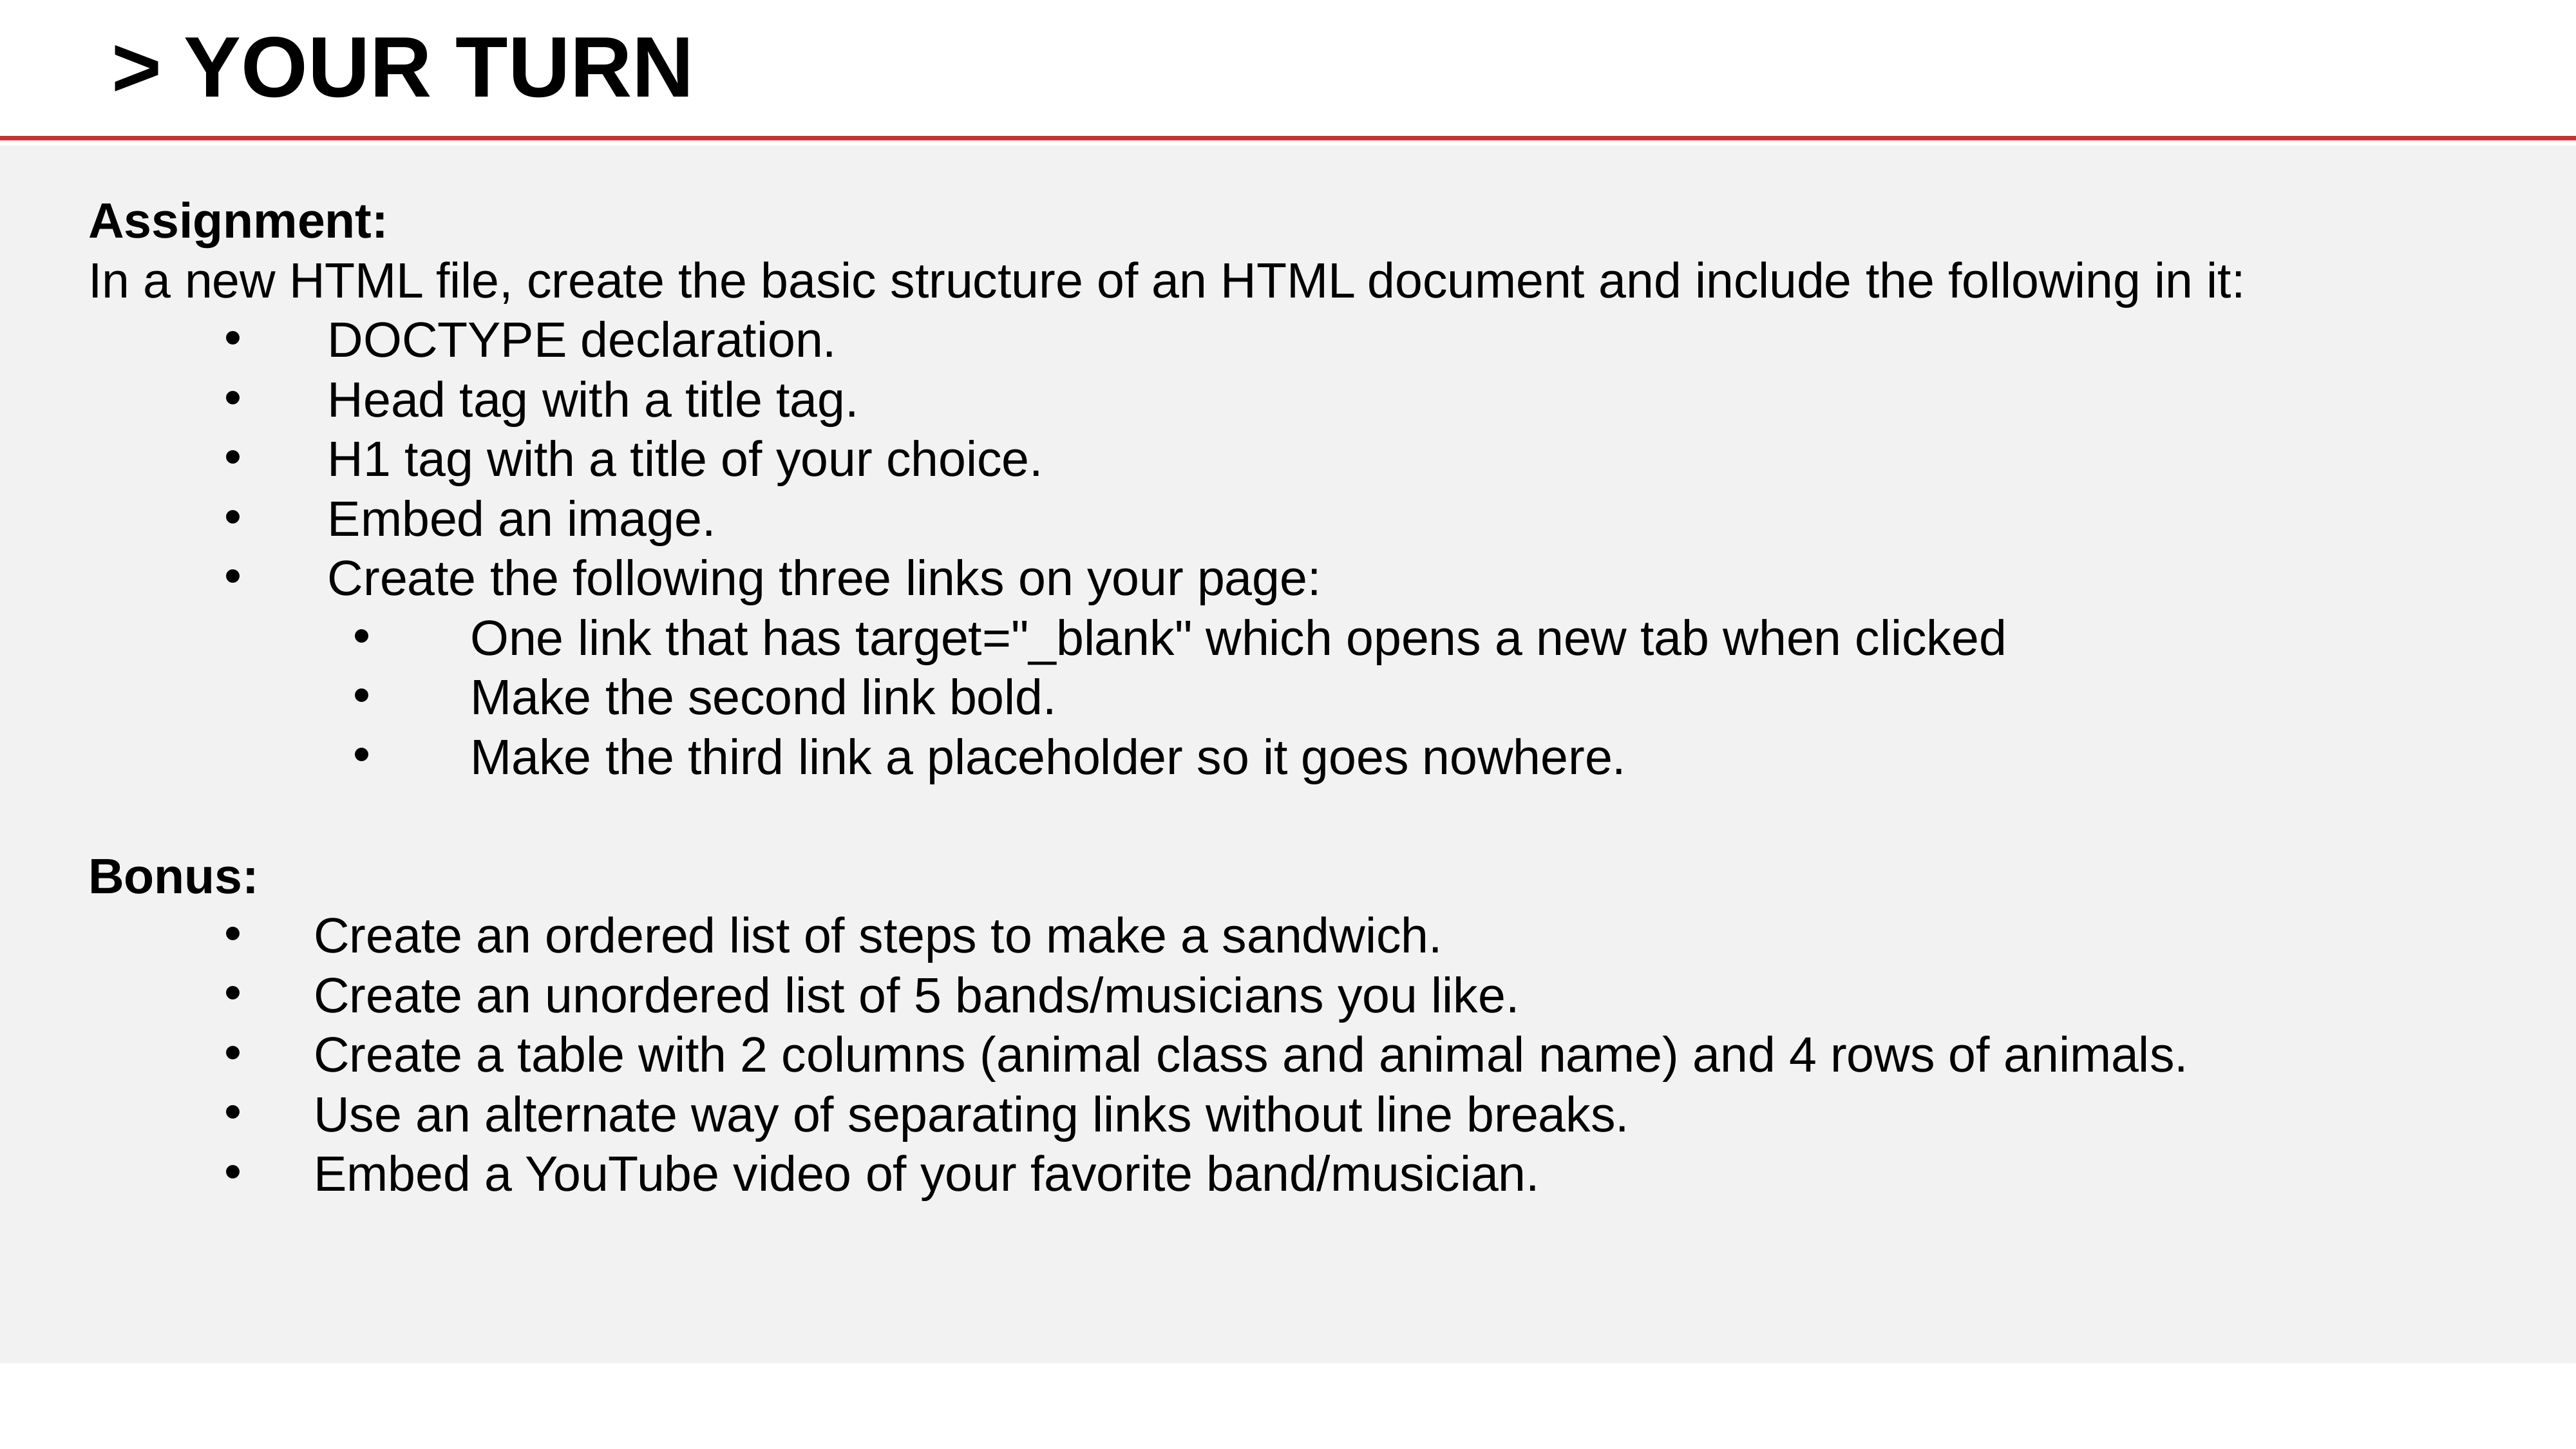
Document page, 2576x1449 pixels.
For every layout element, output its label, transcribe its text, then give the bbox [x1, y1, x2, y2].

text_box Assignment: In a new HTML file, create the basic structure of an HTML document and include the following in it: DOCTYPE declaration. Head tag with a title tag. H1 tag with a title of your choice. Embed an image. Create the following three links on your page: One link that has target="_blank" which opens a new tab when clicked Make the second link bold. Make the third link a placeholder so it goes nowhere. Bonus: Create an ordered list of steps to make a sandwich. Create an unordered list of 5 bands/musicians you like. Create a table with 2 columns (animal class and animal name) and 4 rows of animals. Use an alternate way of separating links without line breaks. Embed a YouTube video of your favorite band/musician. [62, 175, 2510, 1334]
title > YOUR TURN [86, 0, 1627, 138]
text_box [0, 146, 2576, 1363]
